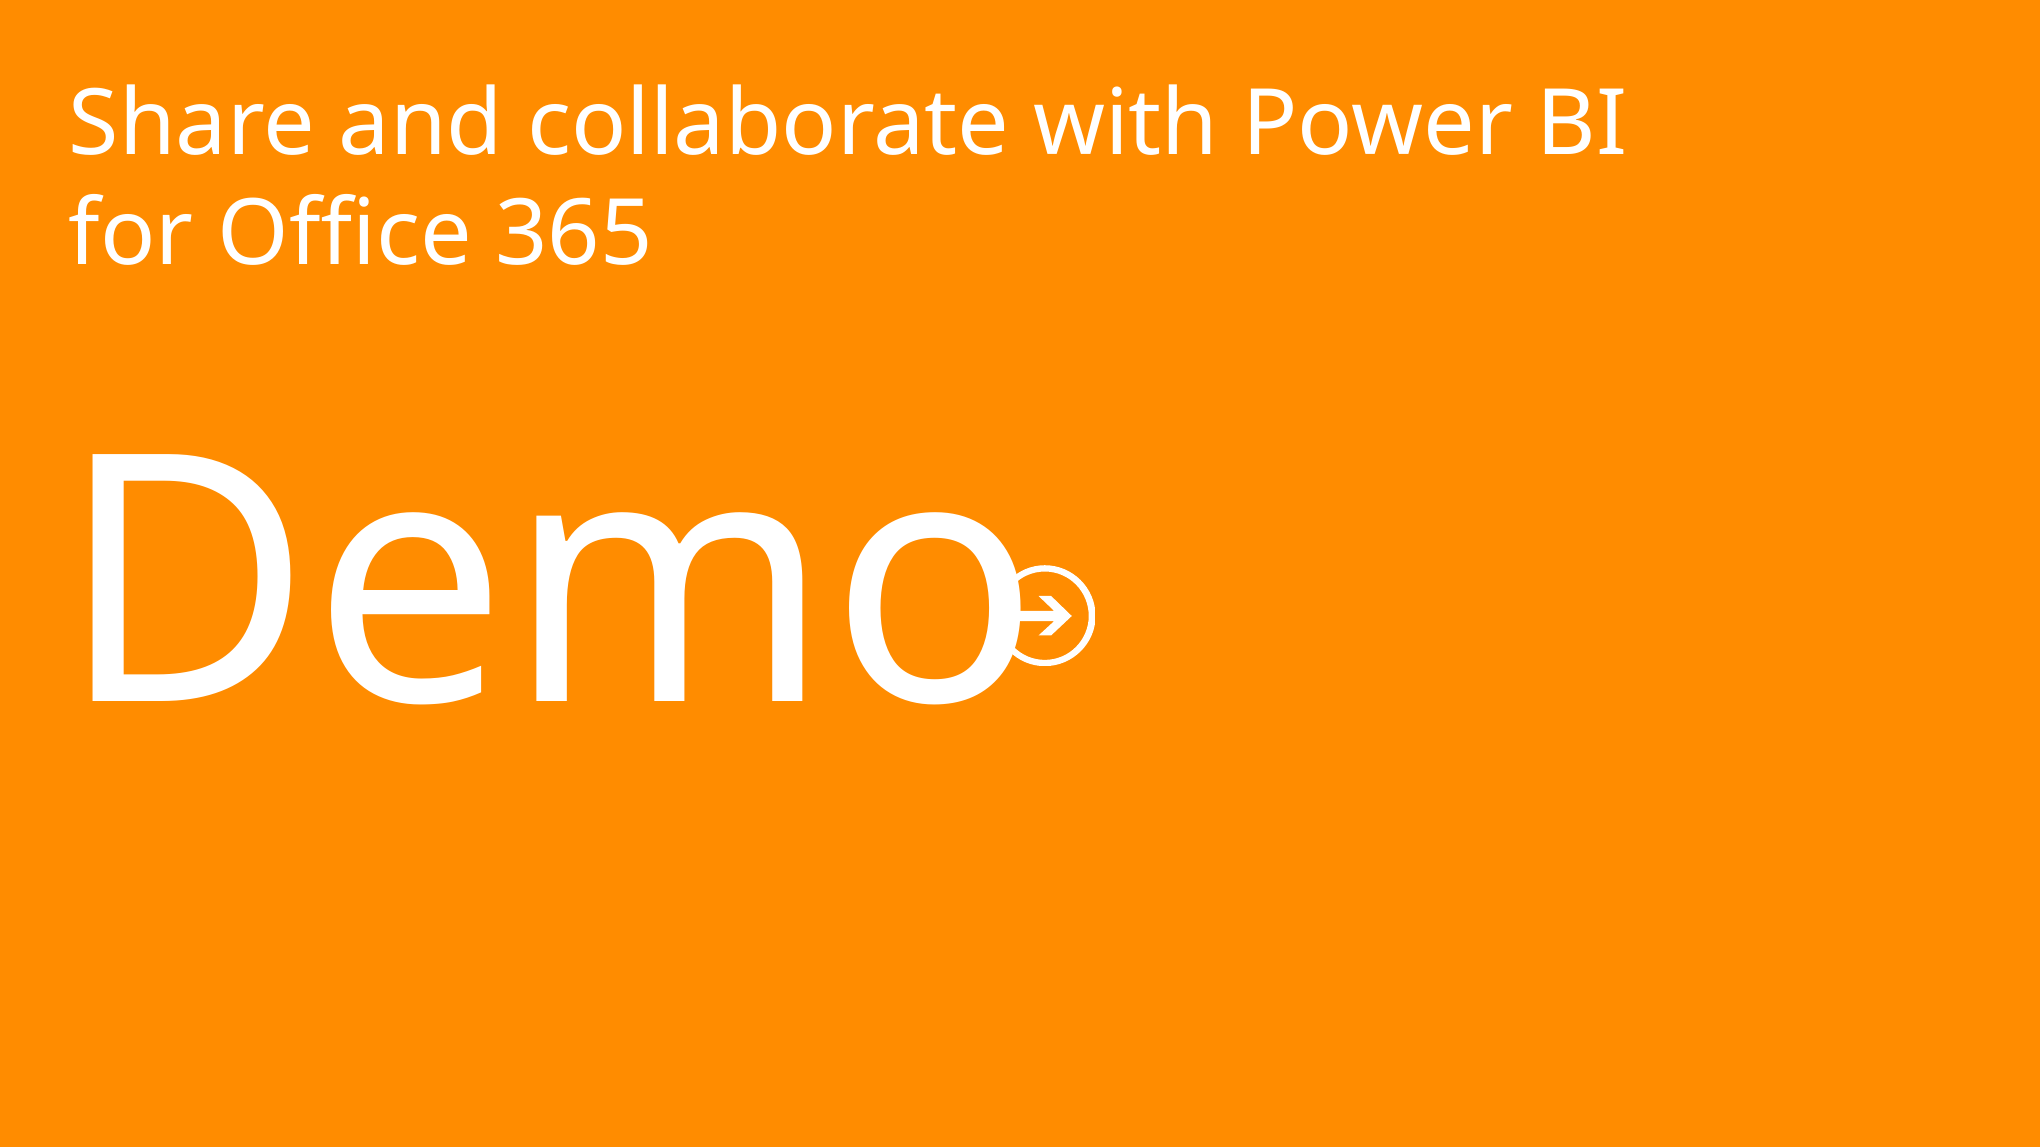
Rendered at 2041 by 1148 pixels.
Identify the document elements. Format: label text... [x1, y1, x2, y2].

picture [995, 565, 1096, 666]
list Demo [45, 348, 1696, 649]
title Share and collaborate with Power BI for Office 365 [45, 47, 1995, 204]
